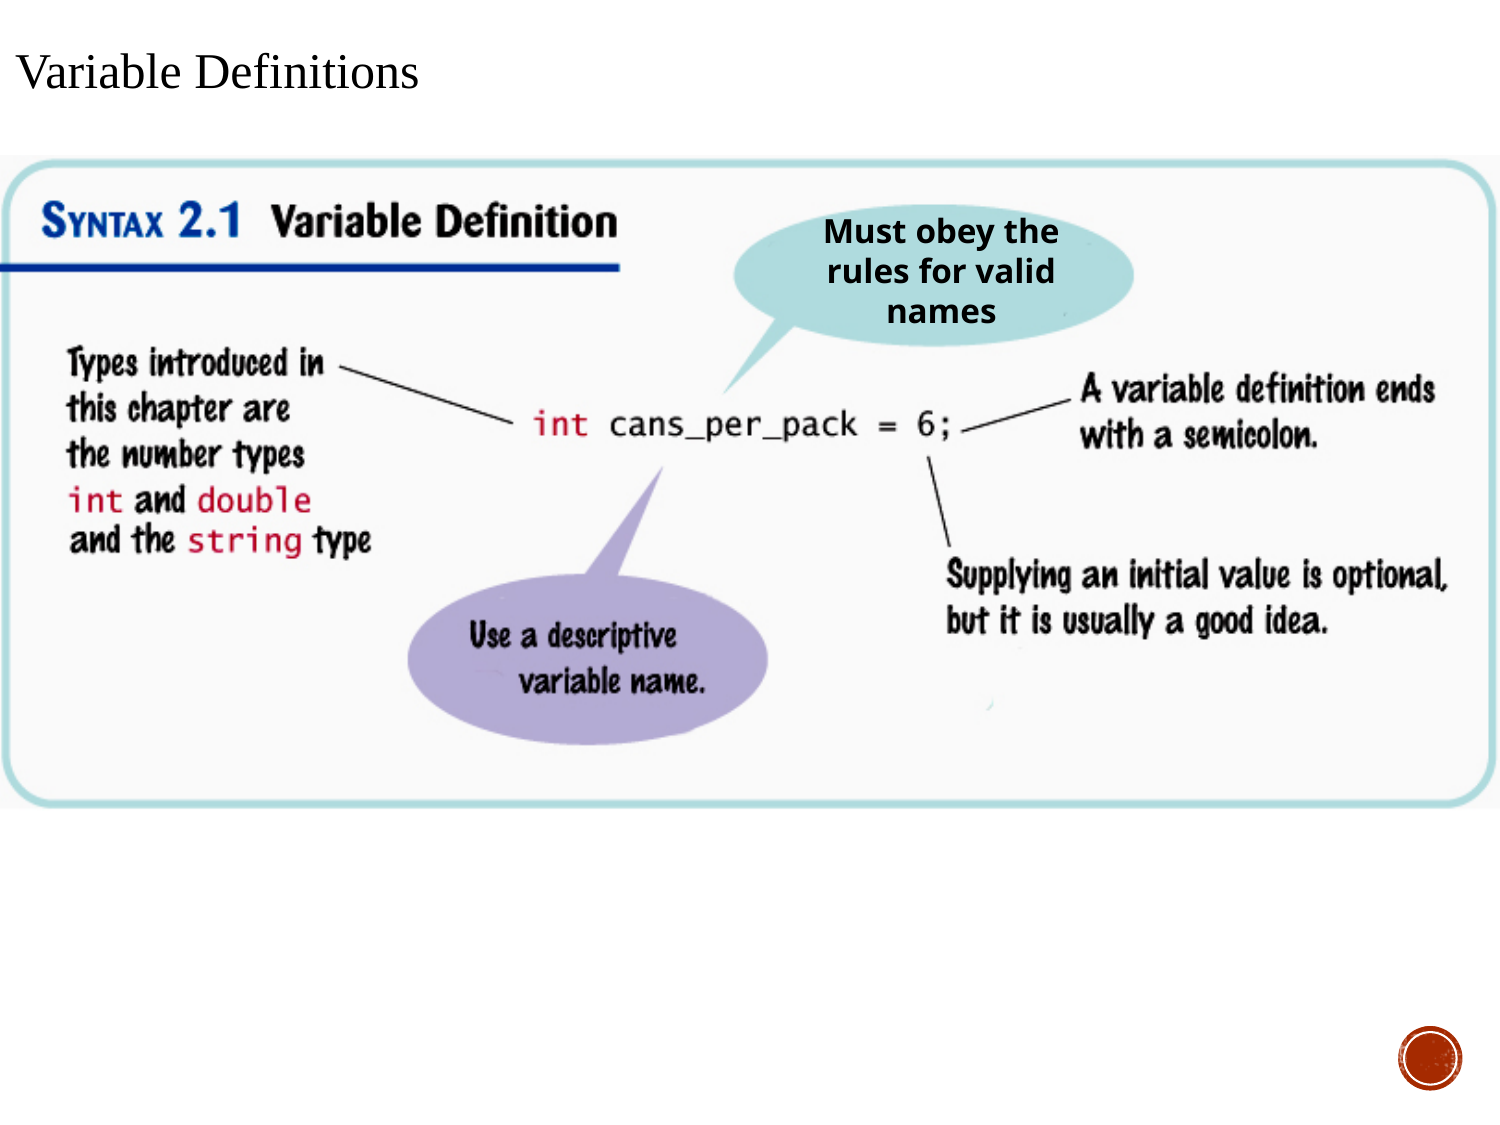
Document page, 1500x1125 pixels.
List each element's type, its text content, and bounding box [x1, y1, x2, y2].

picture [0, 155, 1499, 810]
text_box Variable Definitions [0, 24, 1163, 113]
